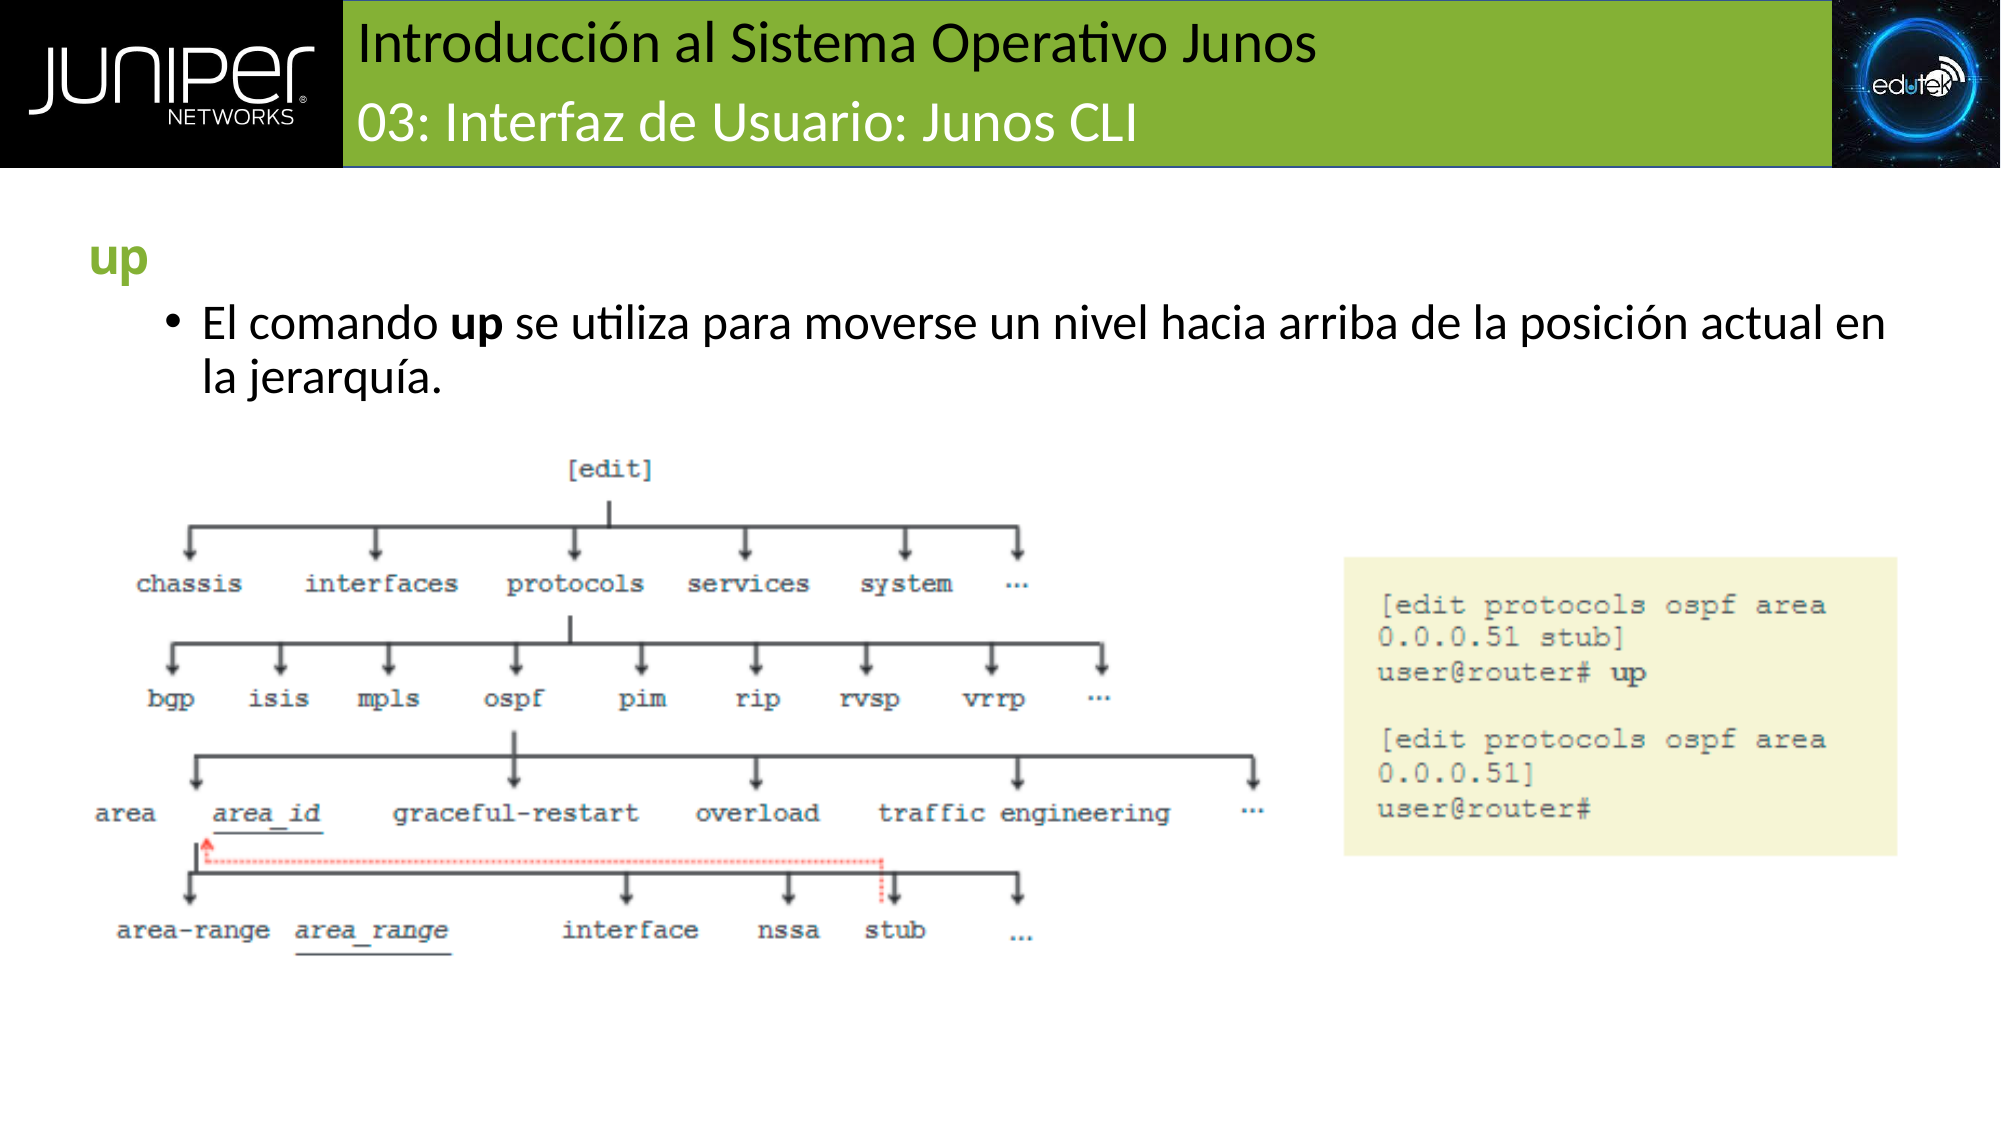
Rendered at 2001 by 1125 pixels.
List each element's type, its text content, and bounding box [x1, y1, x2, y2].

picture [1832, 84, 2000, 168]
picture [65, 430, 1926, 995]
title Introducción al Sistema Operativo Junos [342, 3, 2000, 84]
list up El comando up se utiliza para moverse un nivel hacia arriba de la posición actual en la jerarquía. [74, 224, 1926, 430]
picture [0, 0, 343, 168]
list 03: Interfaz de Usuario: Junos CLI [342, 83, 1606, 168]
